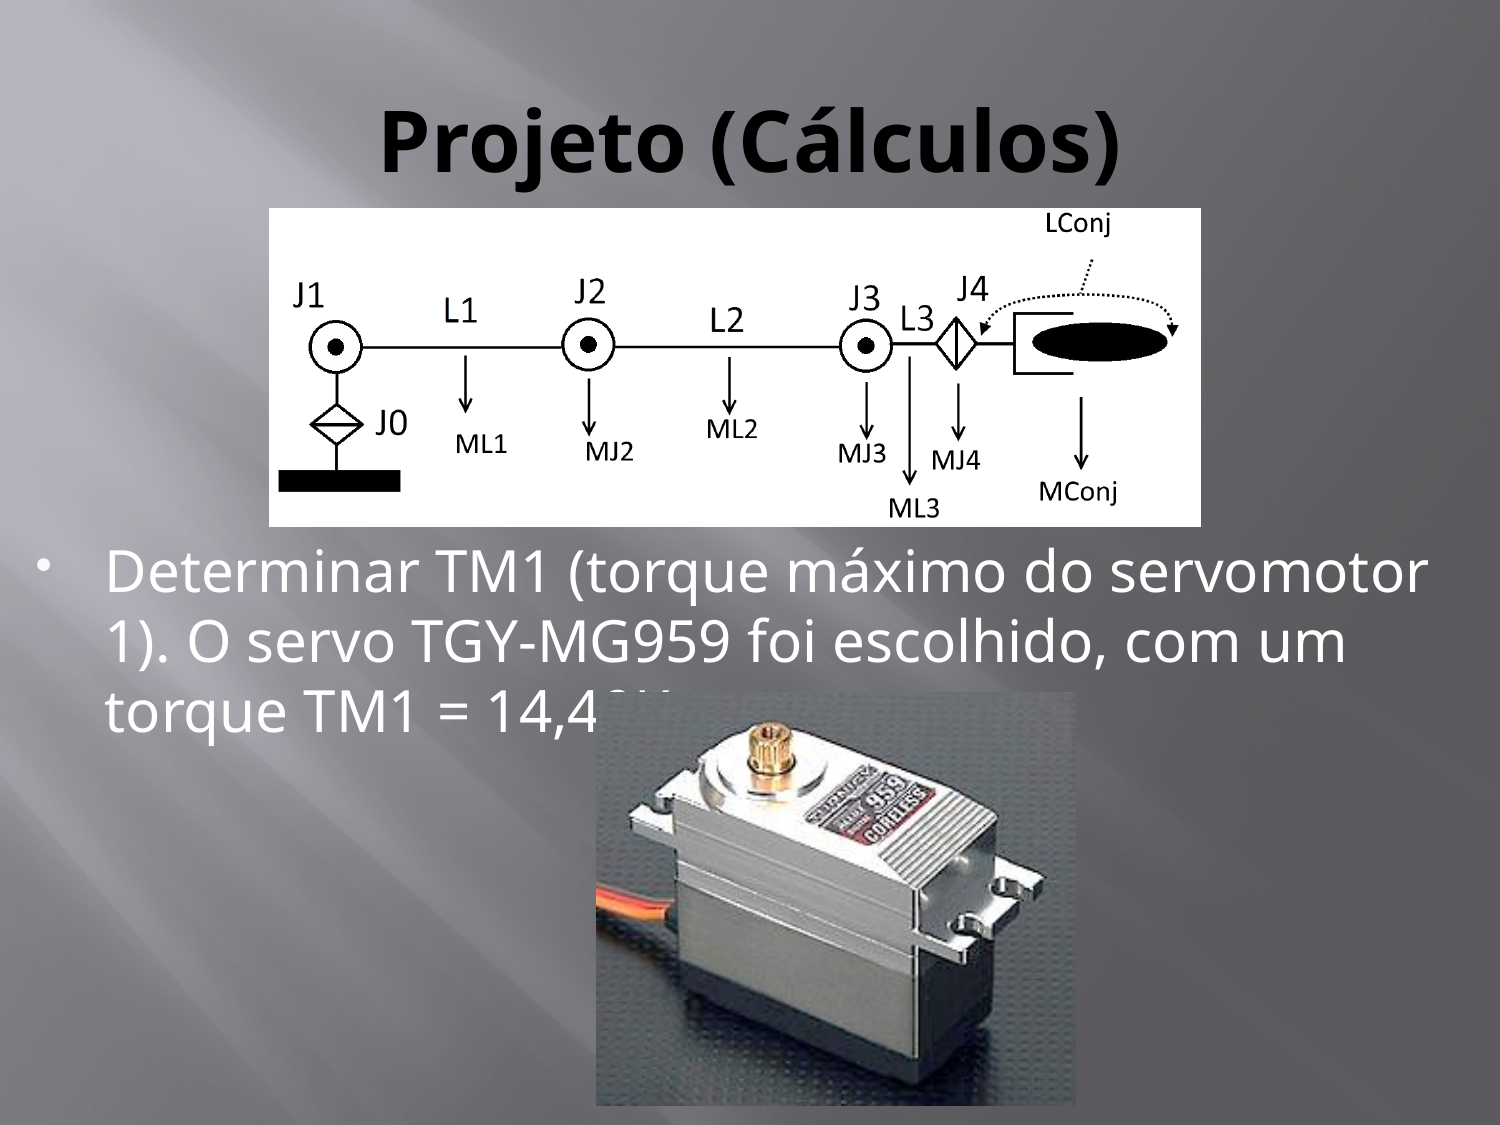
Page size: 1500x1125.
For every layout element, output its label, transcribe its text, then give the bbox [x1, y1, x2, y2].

picture [596, 692, 1076, 1106]
list Determinar TM1 (torque máximo do servomotor 1). O servo TGY-MG959 foi escolhido, com um torque TM1 = 14,40Kg.cm [0, 527, 1483, 1094]
picture [269, 207, 1201, 528]
title Projeto (Cálculos) [75, 45, 1425, 233]
